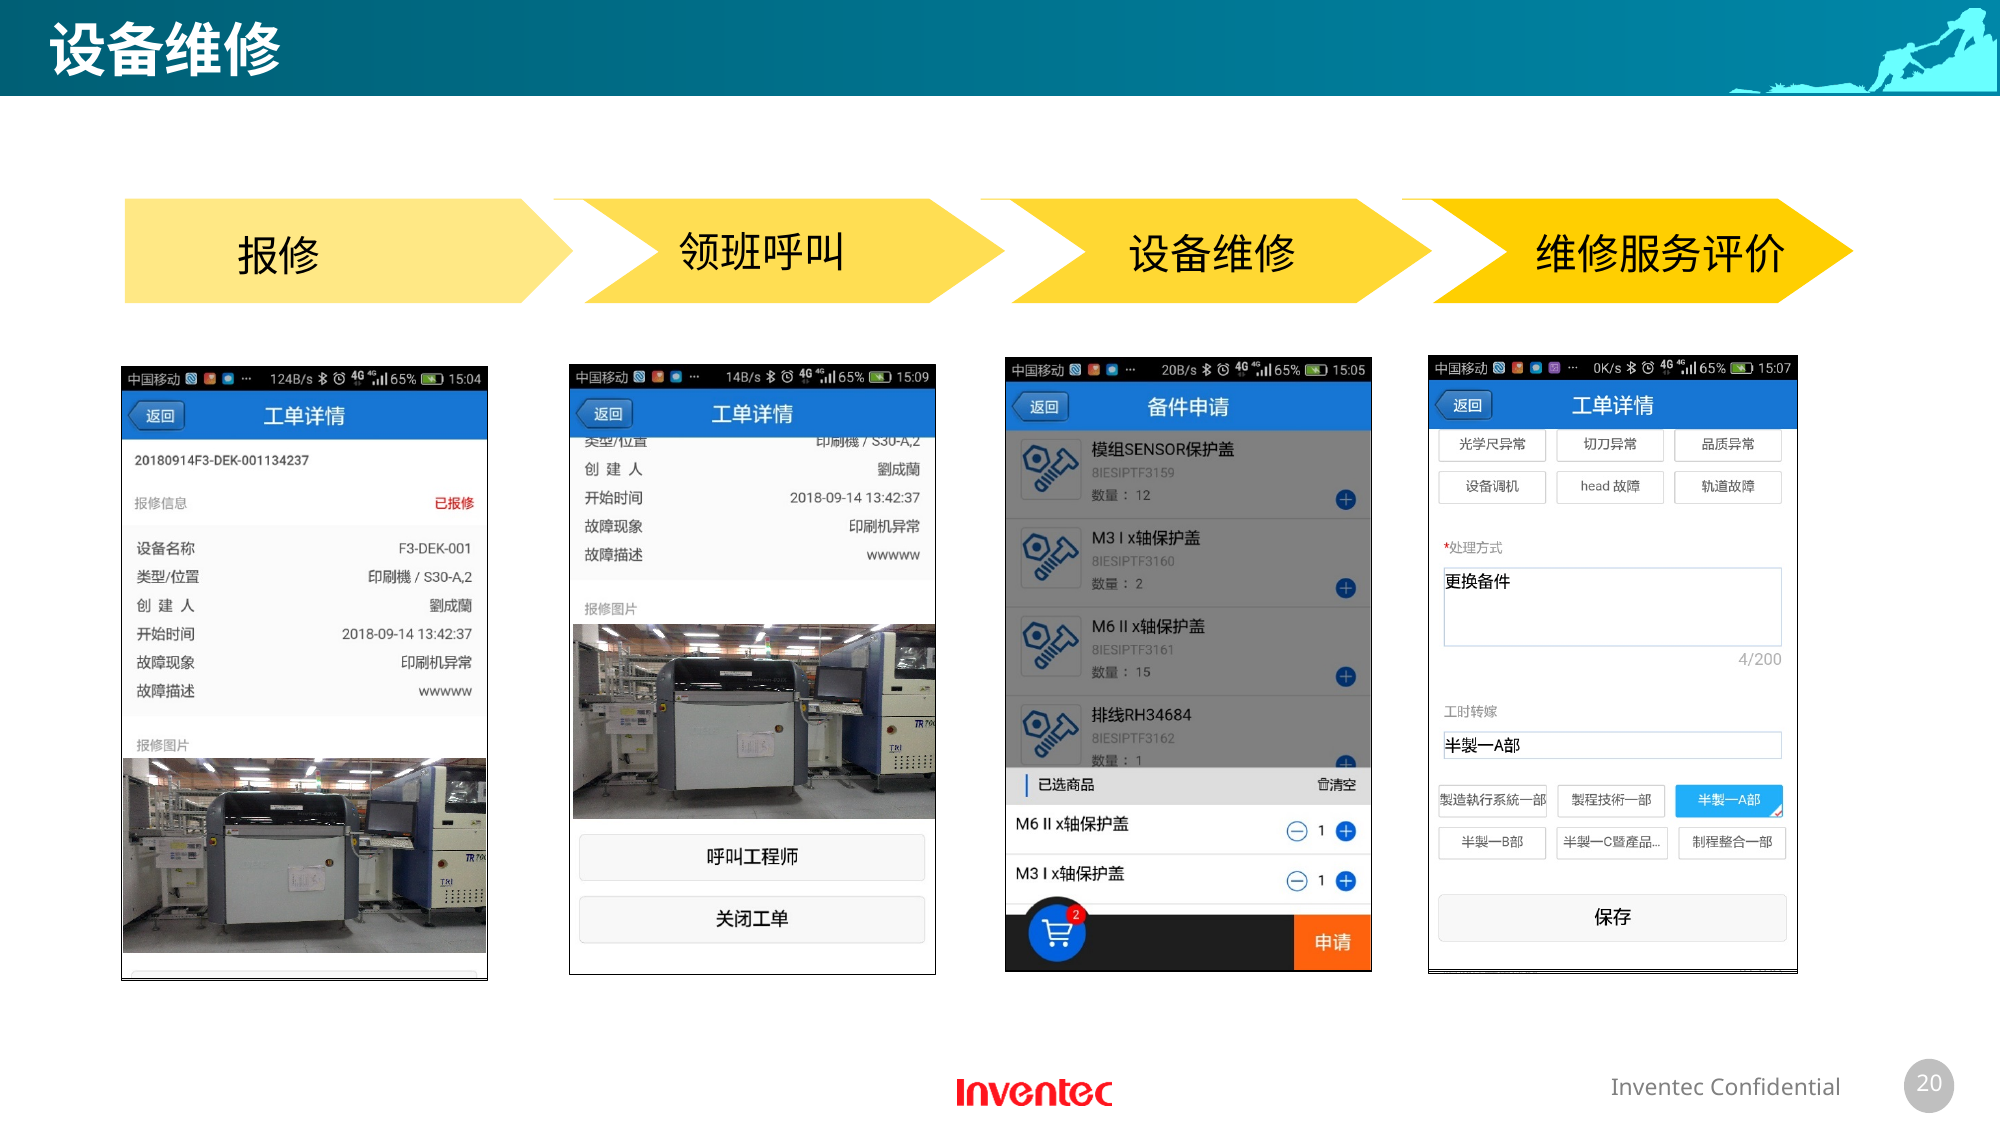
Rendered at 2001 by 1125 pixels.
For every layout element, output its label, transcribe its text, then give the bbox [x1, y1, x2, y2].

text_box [124, 198, 1854, 304]
picture [957, 1079, 1112, 1106]
title 设备维修 [33, 13, 300, 93]
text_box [121, 366, 487, 978]
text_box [569, 364, 935, 975]
picture [1428, 355, 1797, 972]
table_cell $$$$ [1719, 8, 1999, 96]
picture [1005, 357, 1371, 972]
